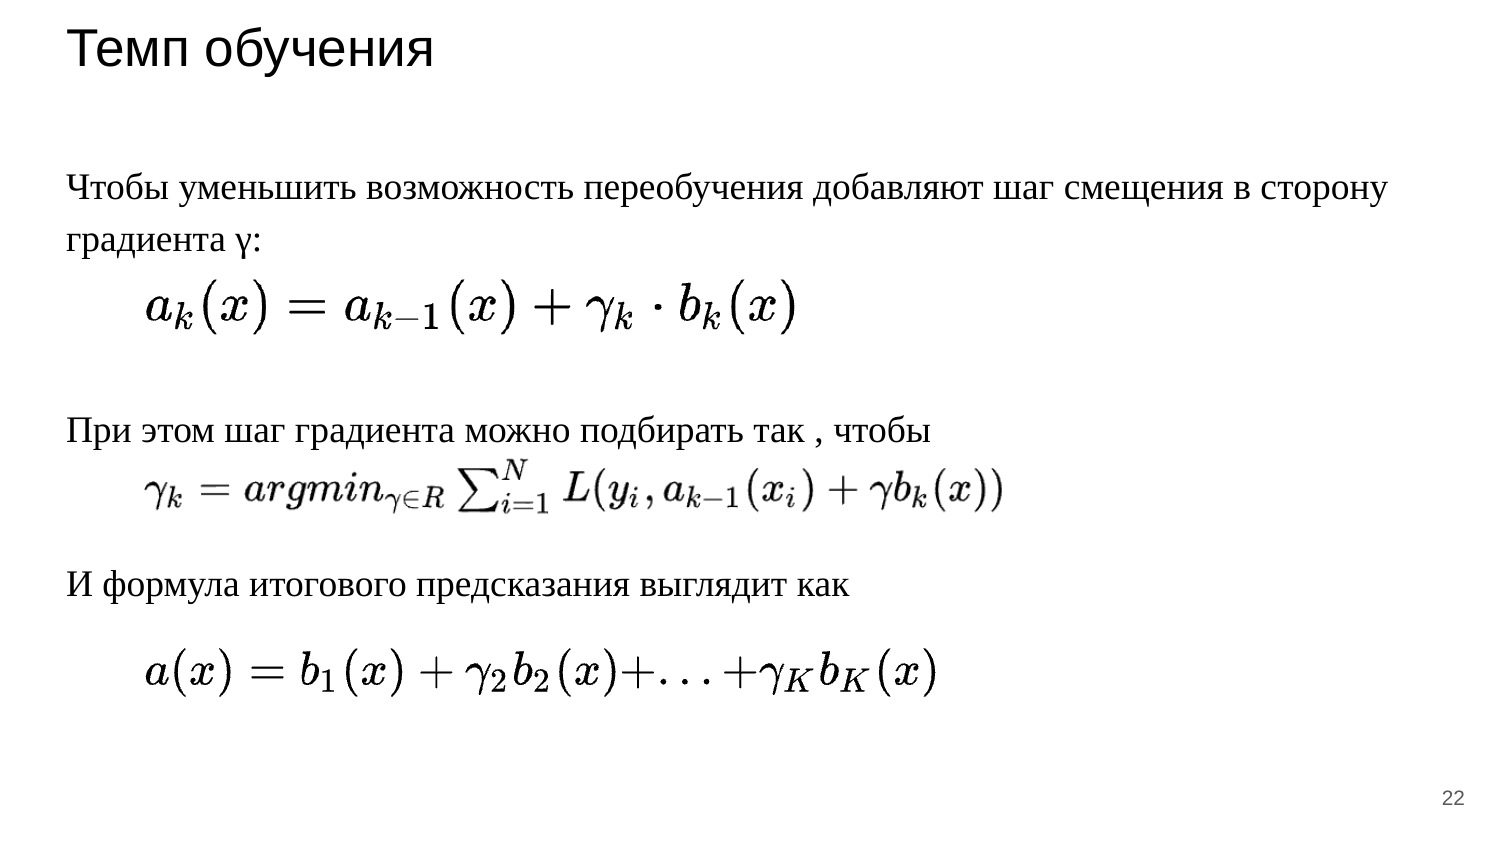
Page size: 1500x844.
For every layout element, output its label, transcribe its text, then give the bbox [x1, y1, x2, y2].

picture [144, 274, 799, 340]
title Темп обучения [51, 0, 1449, 92]
picture [144, 643, 940, 703]
picture [144, 453, 1006, 519]
list Чтобы уменьшить возможность переобучения добавляют шаг смещения в сторону градиента γ: При этом шаг градиента можно подбирать так , чтобы И формула итогового предсказания выглядит как [51, 140, 1449, 712]
slide_number ‹#› [1389, 764, 1480, 830]
